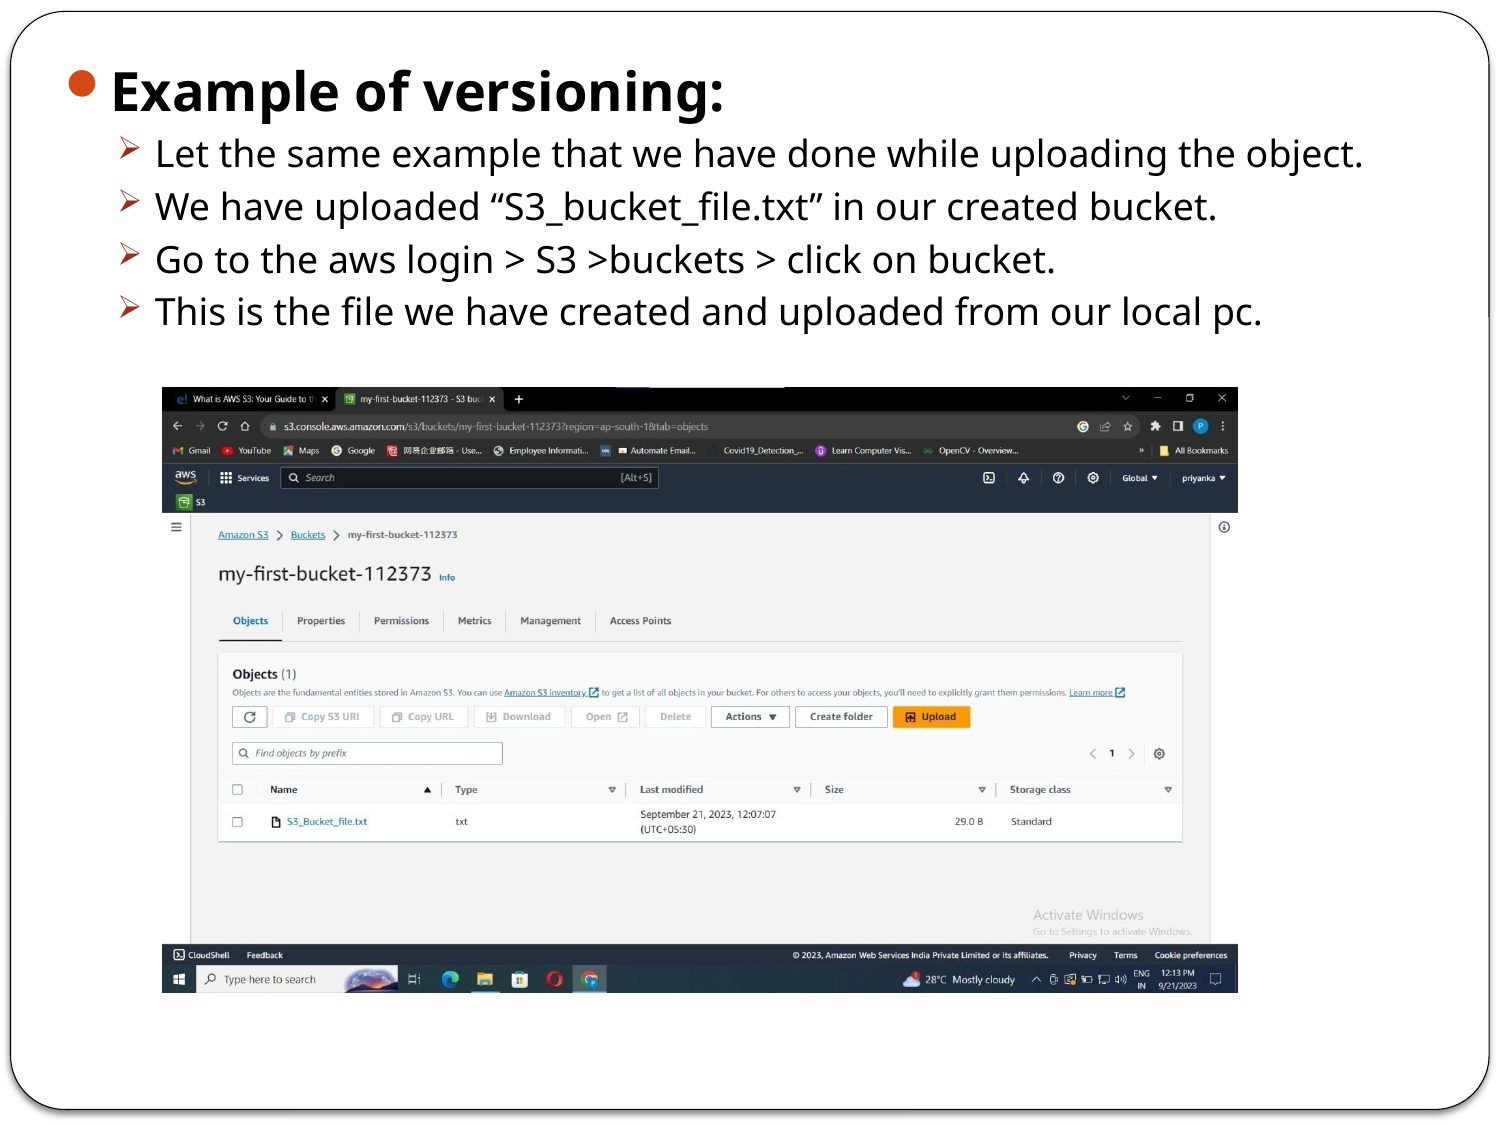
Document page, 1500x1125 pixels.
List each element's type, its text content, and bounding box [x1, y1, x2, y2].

picture [162, 387, 1238, 993]
list Example of versioning: Let the same example that we have done while uploading the object. We have uploaded “S3_bucket_file.txt” in our created bucket. Go to the aws login > S3 >buckets > click on bucket. This is the file we have created and uploaded from our local pc. [50, 50, 1425, 800]
